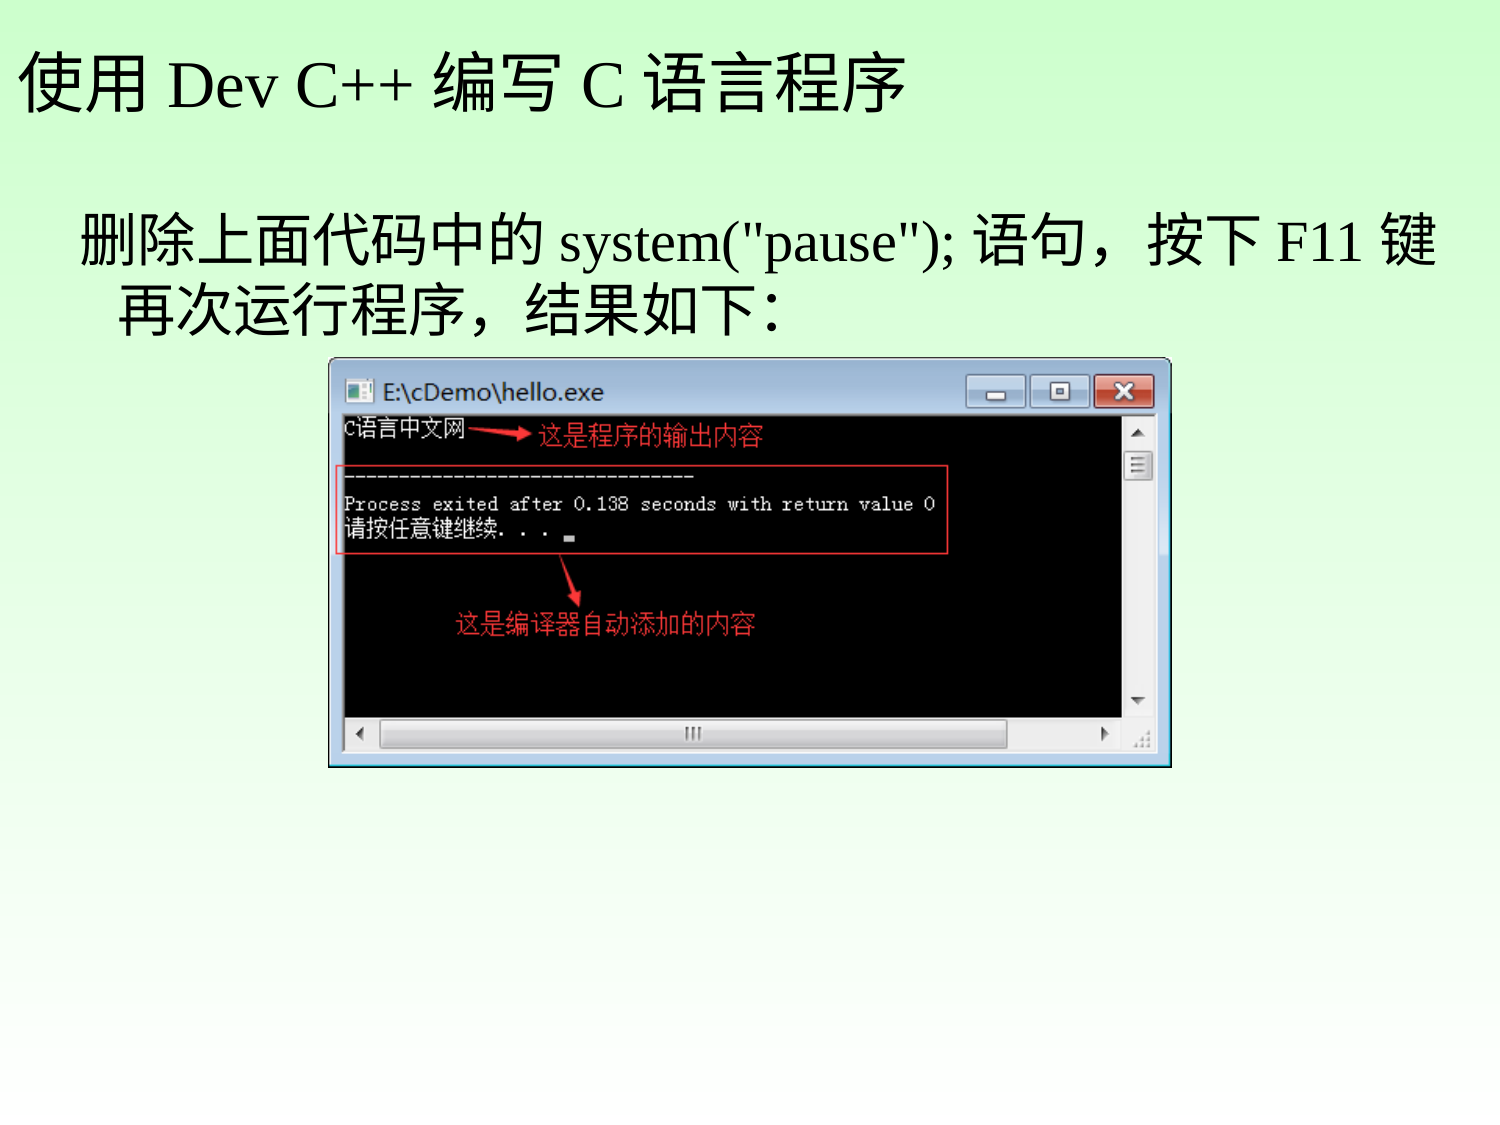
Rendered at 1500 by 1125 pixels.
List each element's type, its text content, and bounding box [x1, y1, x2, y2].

picture [327, 357, 1173, 768]
text_box 删除上面代码中的system("pause");语句，按下F11键再次运行程序，结果如下： [64, 196, 1471, 1094]
text_box 使用Dev C++编写C语言程序 [3, 33, 1386, 115]
